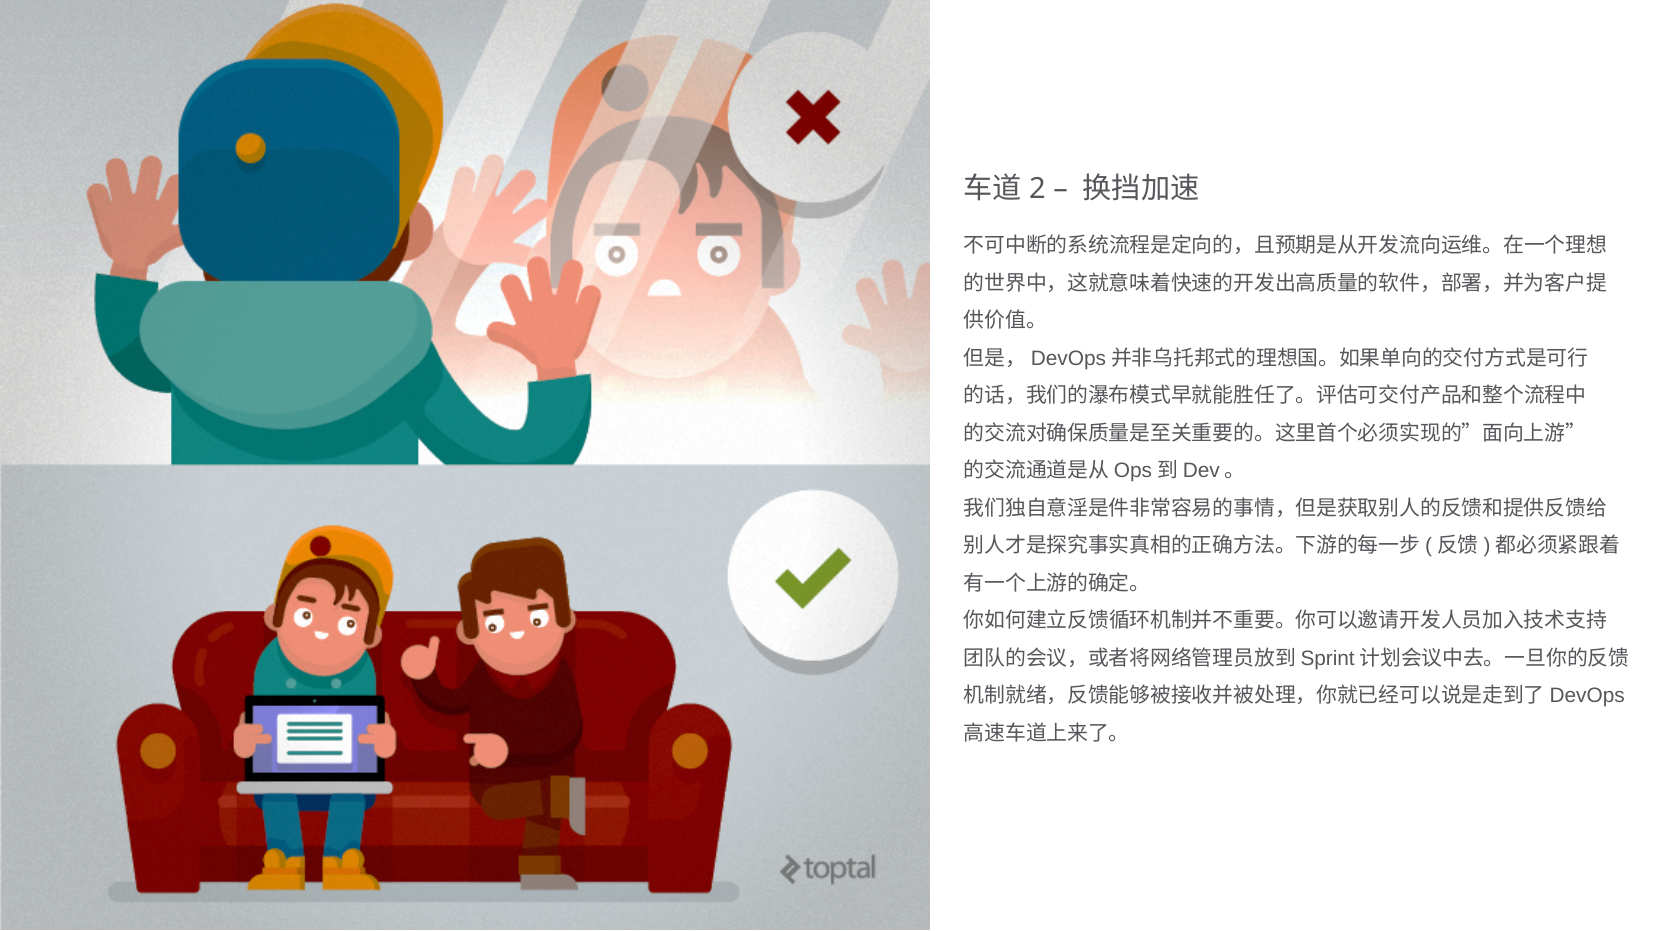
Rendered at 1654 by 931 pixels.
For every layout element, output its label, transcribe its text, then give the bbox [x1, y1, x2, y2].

text_box 不可中断的系统流程是定向的，且预期是从开发流向运维。在一个理想 的世界中，这就意味着快速的开发出高质量的软件，部署，并为客户提 供价值。 但是，DevOps并非乌托邦式的理想国。如果单向的交付方式是可行 的话，我们的瀑布模式早就能胜任了。评估可交付产品和整个流程中 的交流对确保质量是至关重要的。这里首个必须实现的”面向上游” 的交流通道是从Ops到Dev。 我们独自意淫是件非常容易的事情，但是获取别人的反馈和提供反馈给 别人才是探究事实真相的正确方法。下游的每一步(反馈)都必须紧跟着 有一个上游的确定。 你如何建立反馈循环机制并不重要。你可以邀请开发人员加入技术支持 团队的会议，或者将网络管理员放到Sprint计划会议中去。一旦你的反馈 机制就绪，反馈能够被接收并被处理，你就已经可以说是走到了DevOps 高速车道上来了。 [948, 224, 1615, 828]
text_box 车道2 – 换挡加速 [948, 162, 1252, 206]
picture [0, 0, 930, 930]
